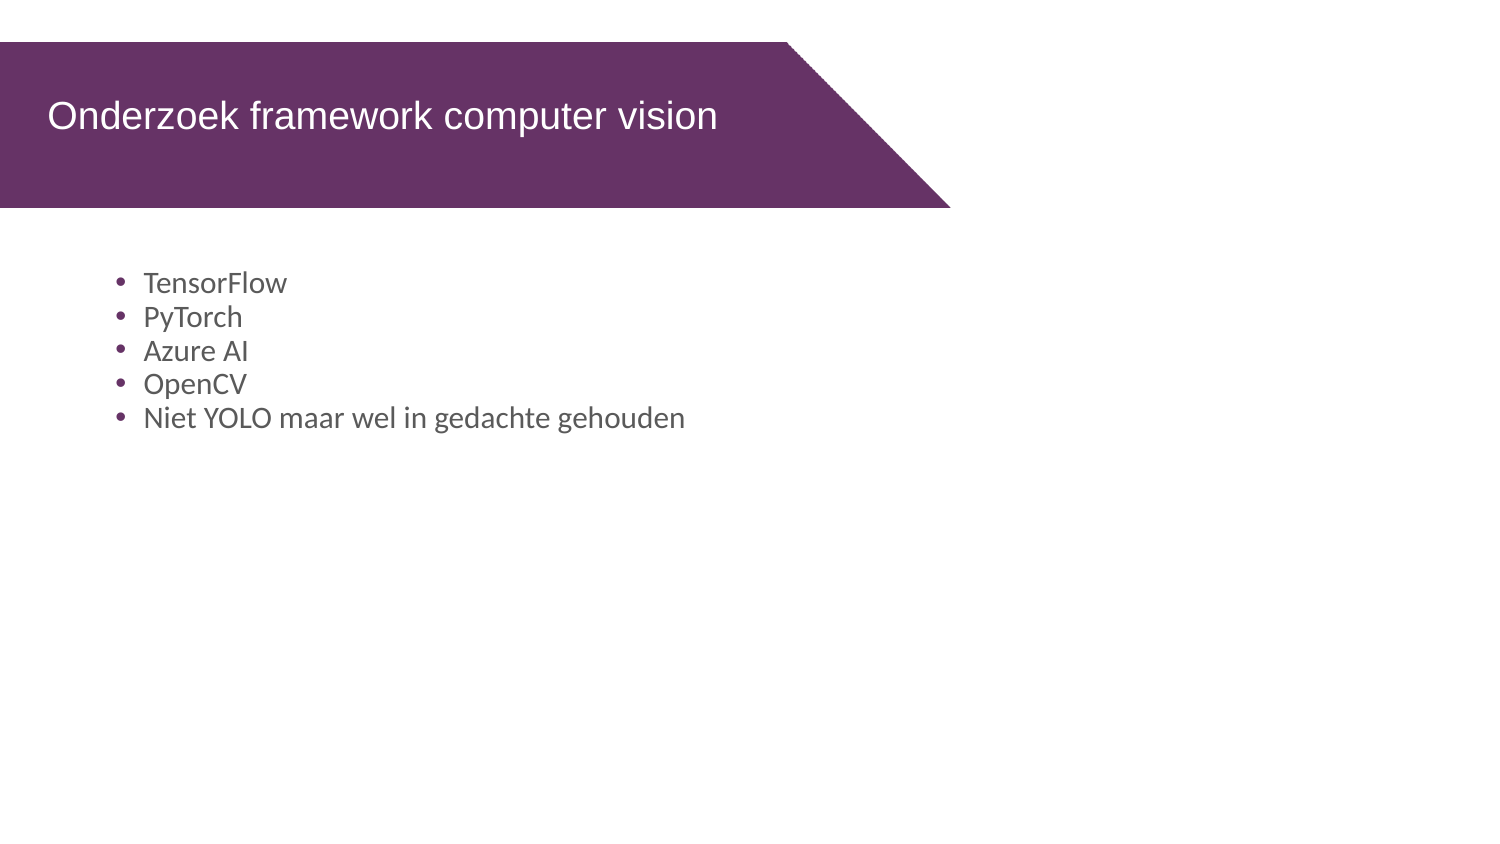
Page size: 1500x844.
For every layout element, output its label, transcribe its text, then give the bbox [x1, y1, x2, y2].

list TensorFlow PyTorch Azure AI OpenCV Niet YOLO maar wel in gedachte gehouden [103, 261, 1397, 823]
picture [0, 41, 951, 209]
